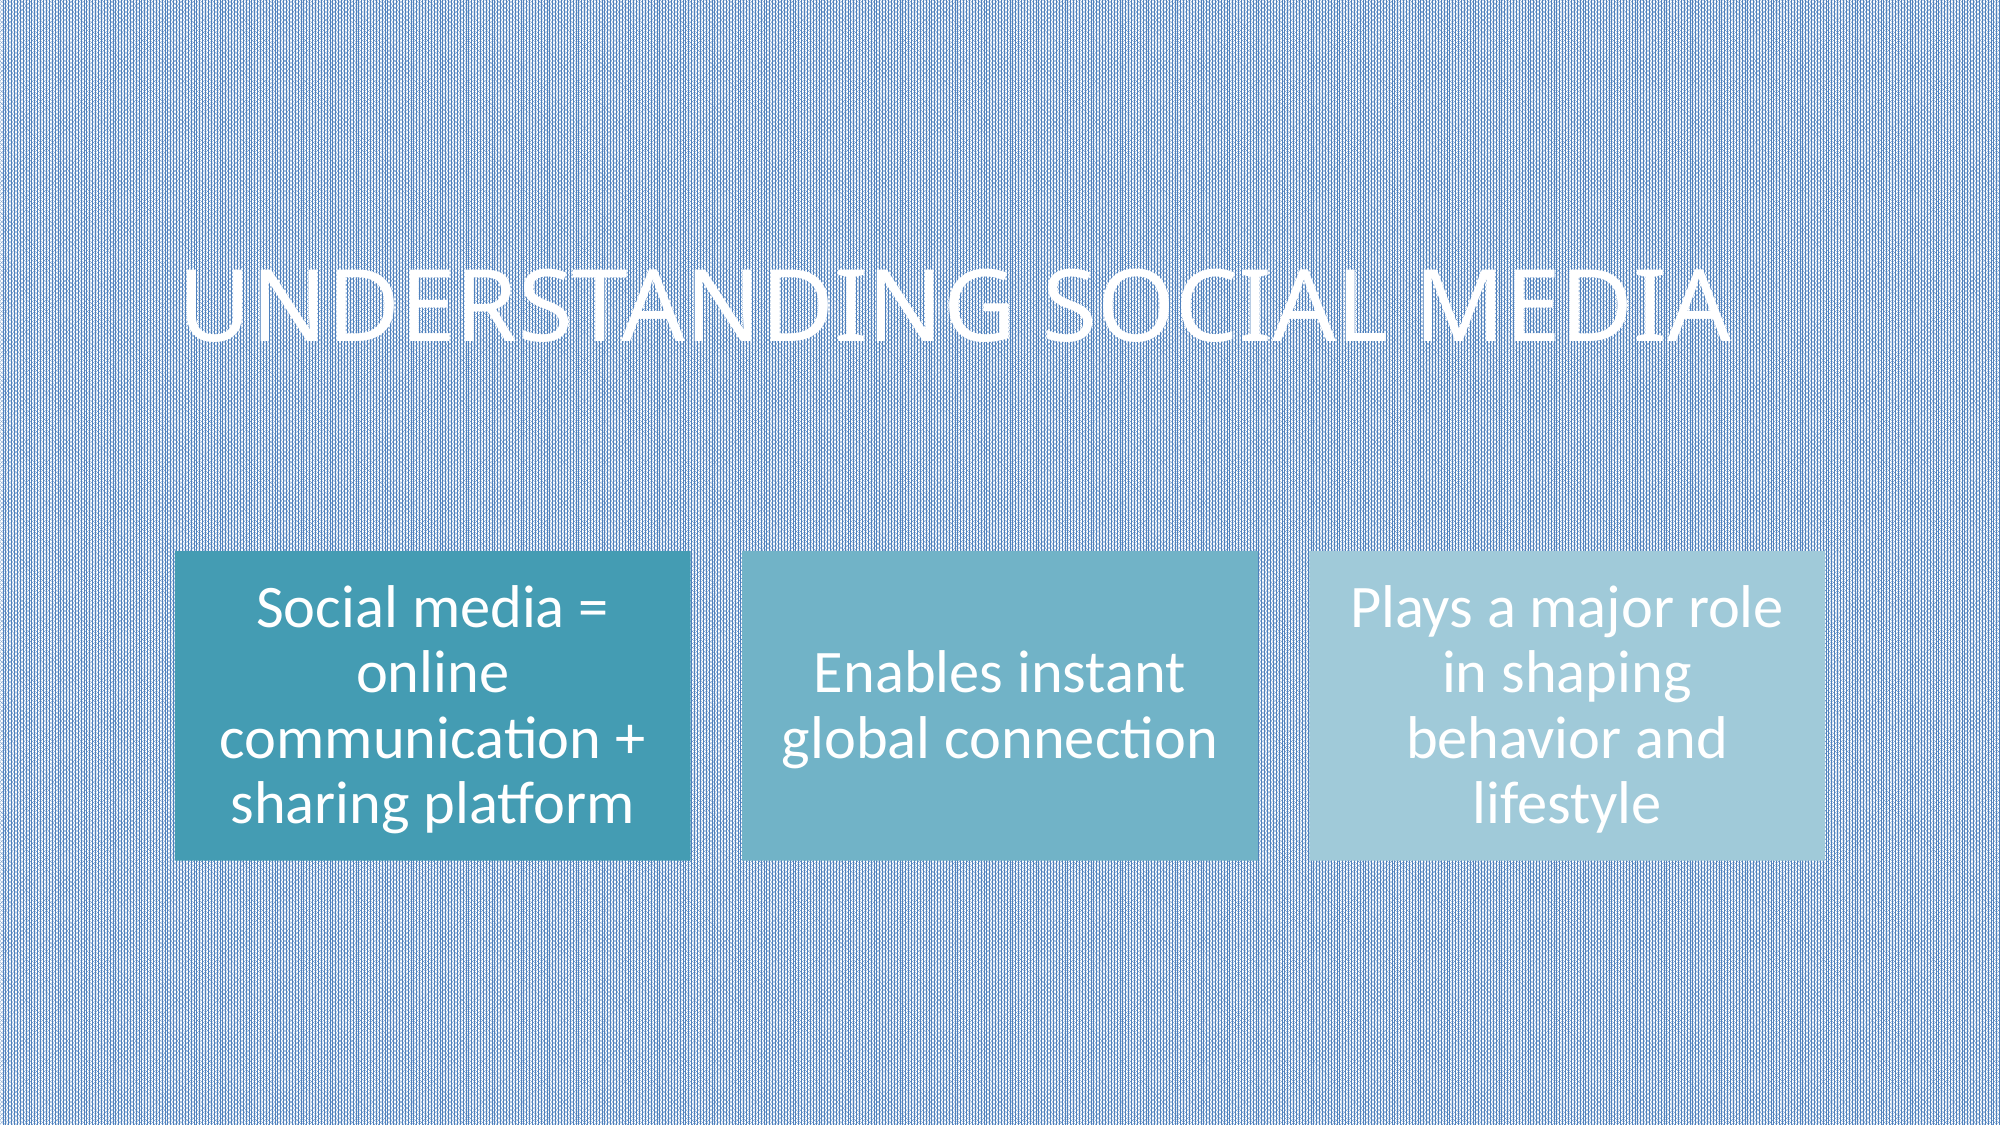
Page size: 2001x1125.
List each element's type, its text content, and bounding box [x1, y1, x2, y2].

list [174, 381, 1826, 1030]
title UNDERSTANDING SOCIAL MEDIA [159, 118, 1753, 484]
